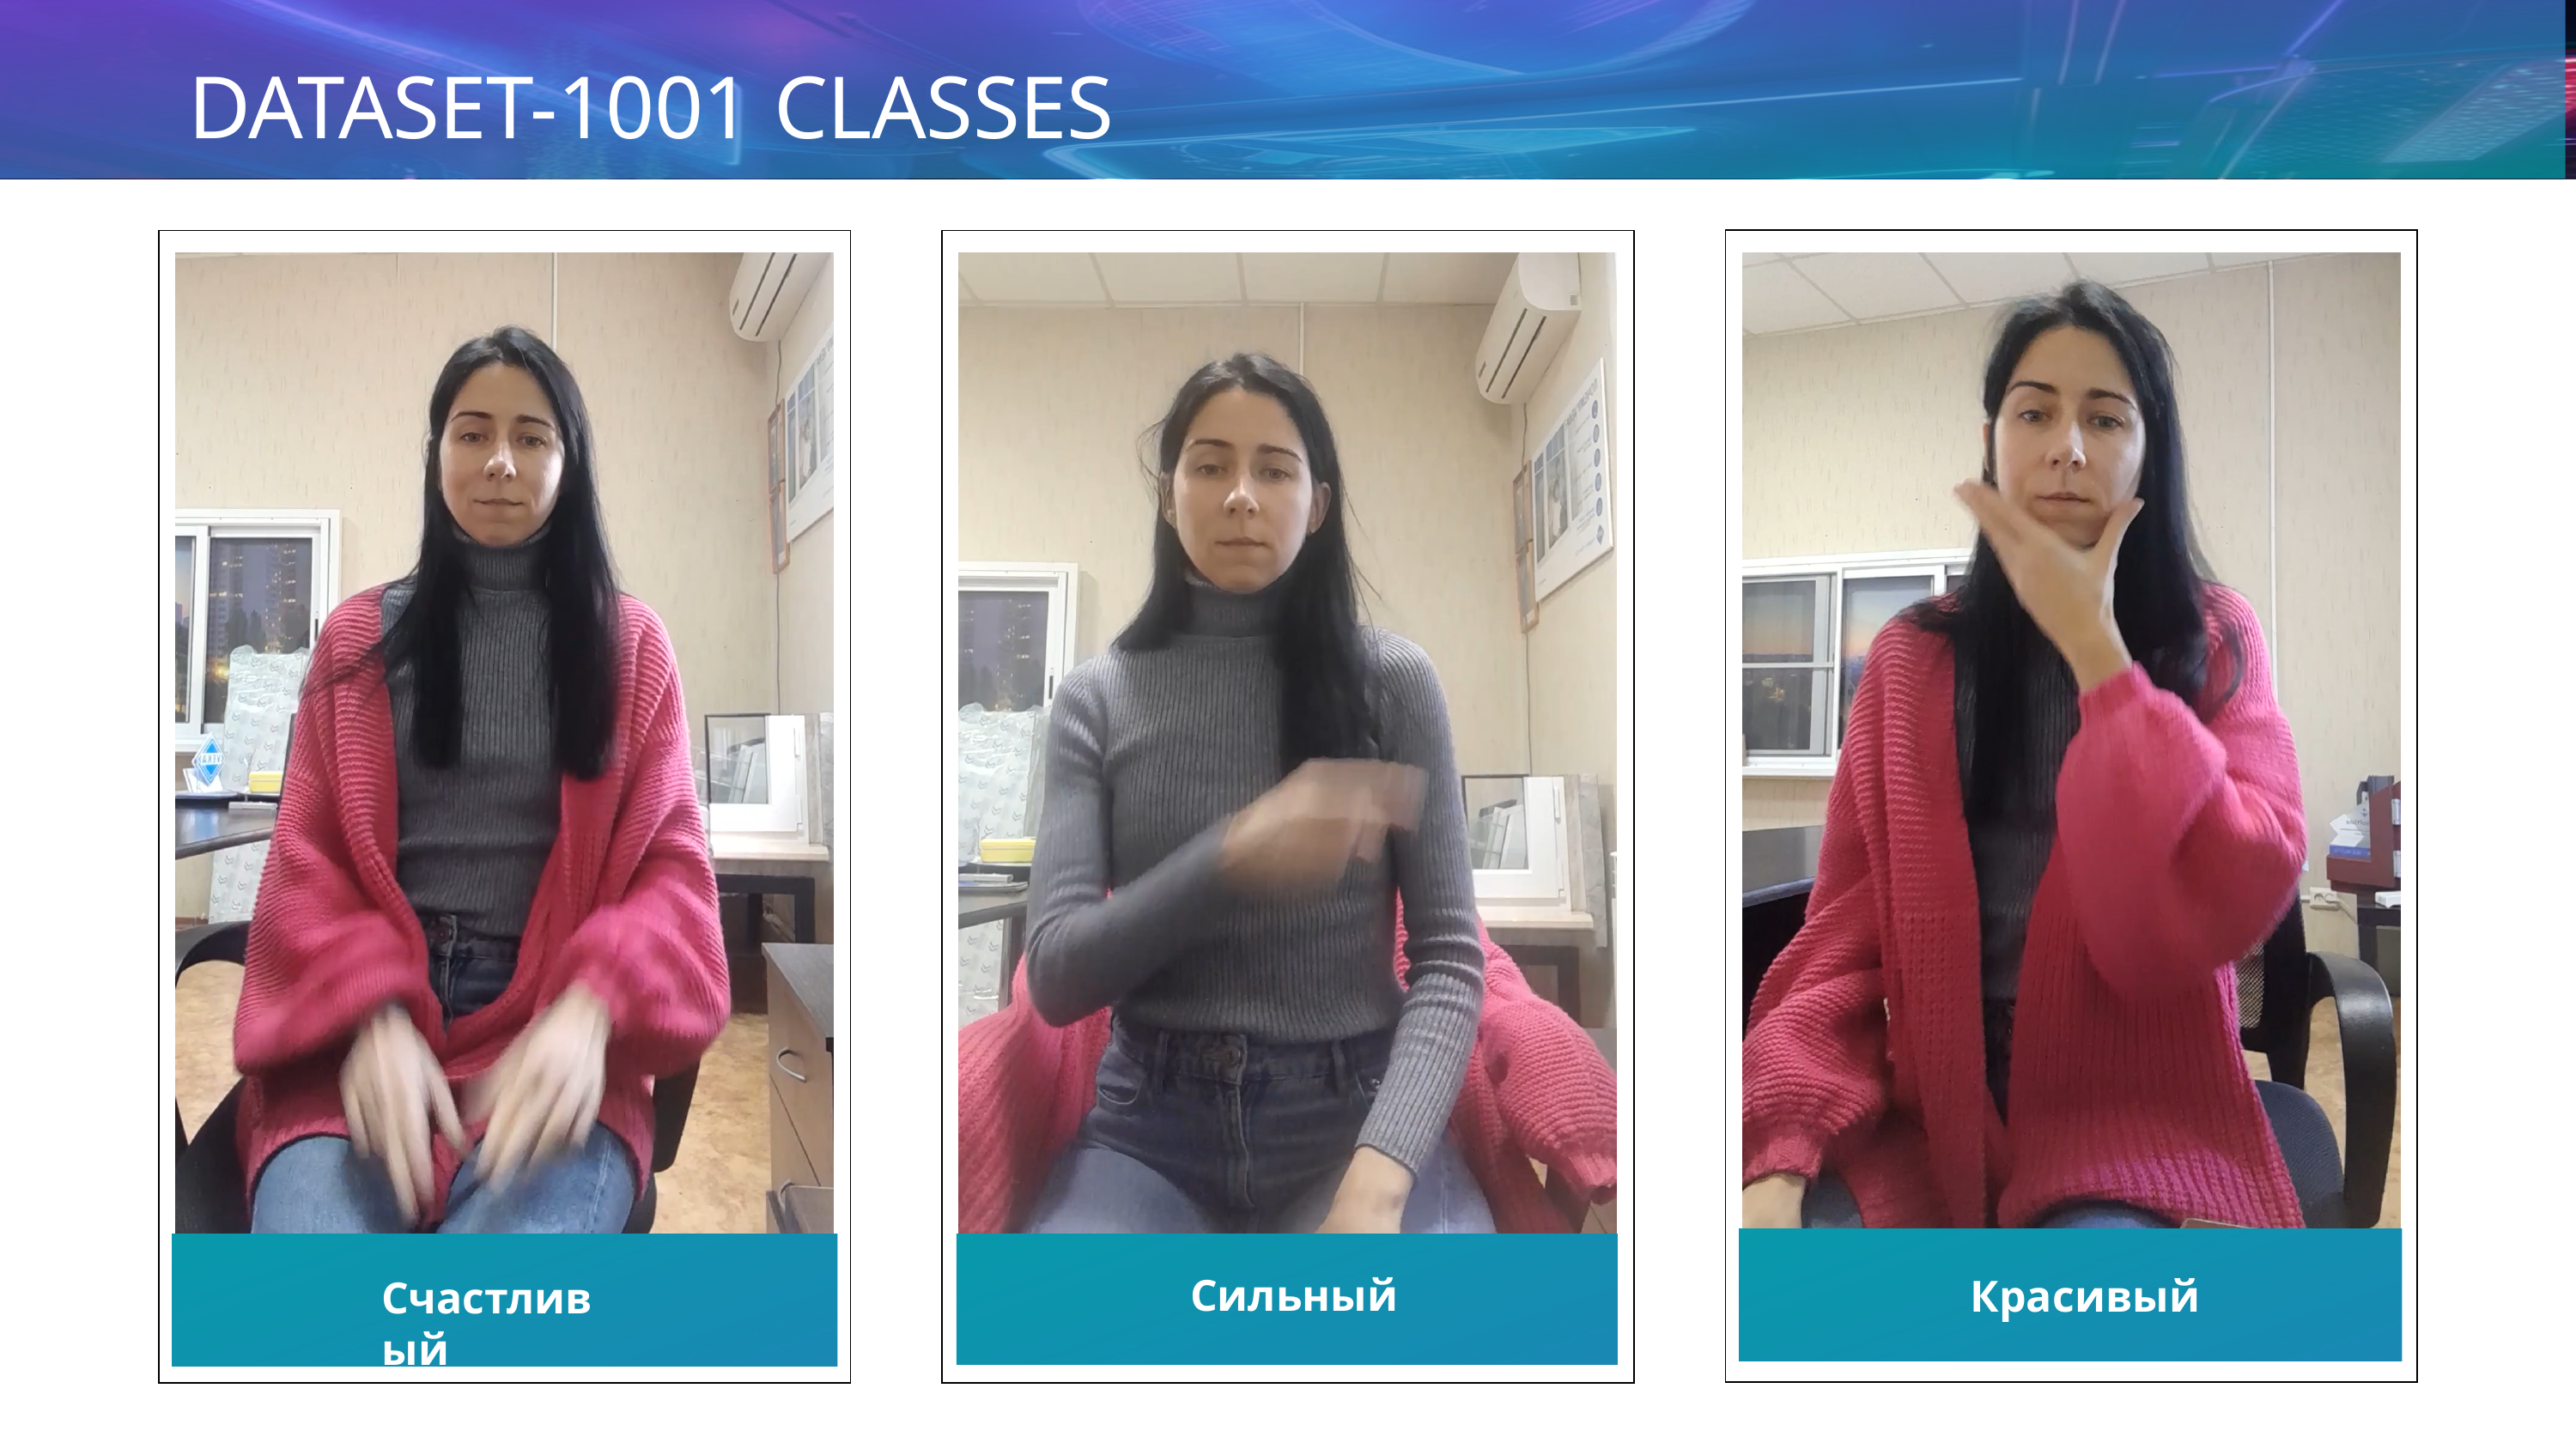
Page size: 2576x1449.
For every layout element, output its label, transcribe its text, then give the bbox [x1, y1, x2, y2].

text_box [1738, 1240, 2403, 1361]
text_box [956, 1241, 1618, 1365]
text_box [942, 230, 1634, 1383]
text_box Счастливый [381, 1270, 628, 1374]
text_box [172, 1239, 838, 1367]
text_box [174, 252, 835, 1237]
text_box Красивый [1970, 1269, 2216, 1321]
text_box [158, 230, 851, 1383]
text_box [1741, 252, 2402, 1237]
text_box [0, 0, 2576, 180]
text_box [1725, 229, 2418, 1383]
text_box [957, 252, 1619, 1237]
text_box Сильный [1190, 1268, 1437, 1320]
